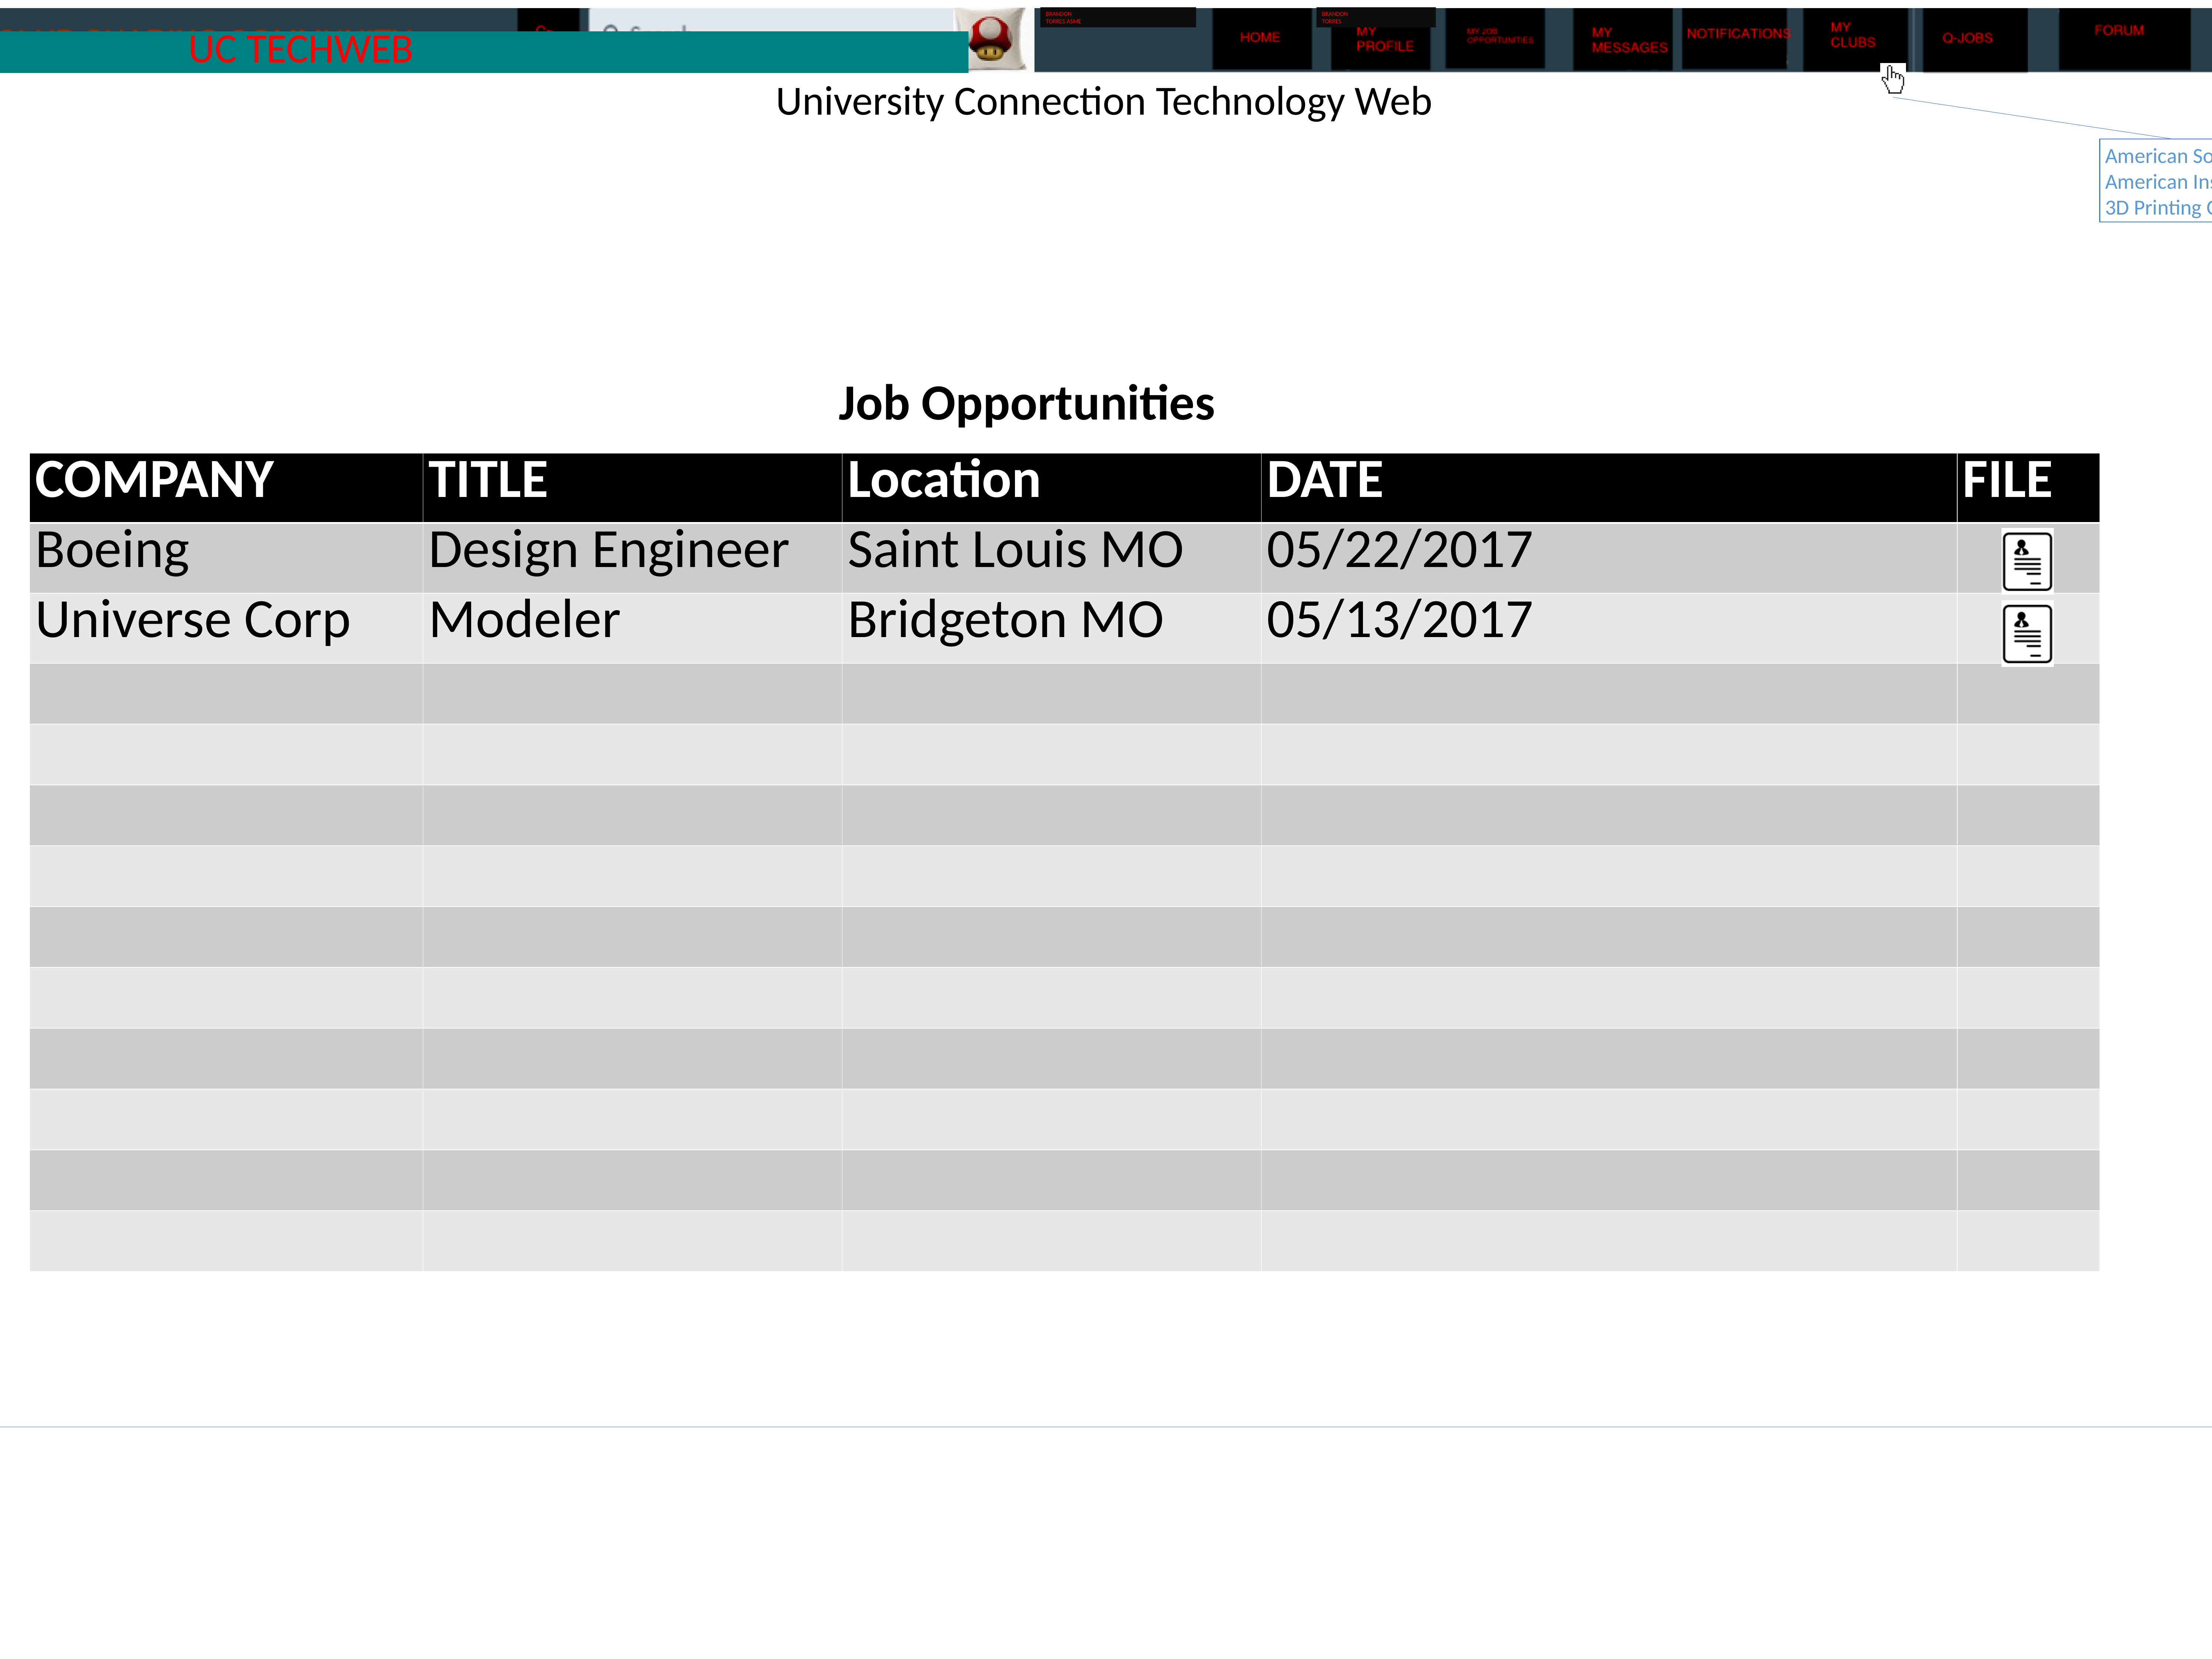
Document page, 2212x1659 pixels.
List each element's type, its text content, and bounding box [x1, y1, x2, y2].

table_cell [30, 664, 423, 724]
table_cell [30, 968, 423, 1028]
table_cell [842, 1029, 1261, 1089]
table_cell [842, 1089, 1261, 1150]
table_cell [1262, 1150, 1957, 1210]
table_cell [1958, 1211, 2100, 1271]
table_cell [423, 1150, 842, 1210]
table_cell [842, 1211, 1261, 1271]
table_cell [1262, 1089, 1957, 1150]
table_cell [423, 724, 842, 785]
table_cell Boeing [30, 524, 423, 593]
picture [2001, 528, 2054, 595]
table_cell [1958, 1150, 2100, 1210]
table_cell [842, 907, 1261, 967]
table_cell [423, 664, 842, 724]
table_cell [30, 907, 423, 967]
table_header FILE [1958, 453, 2100, 522]
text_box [0, 7, 2212, 223]
table_cell [1262, 1029, 1957, 1089]
table_cell [1262, 664, 1957, 724]
table_cell [842, 724, 1261, 785]
table_cell [842, 1150, 1261, 1210]
table_header DATE [1262, 453, 1957, 522]
table_cell [1958, 907, 2100, 967]
table_header Location [842, 453, 1261, 522]
table_cell Modeler [423, 594, 842, 663]
table_cell [1958, 664, 2100, 724]
table_cell [423, 785, 842, 845]
table_cell [30, 1150, 423, 1210]
table_cell [1262, 1211, 1957, 1271]
table_cell [30, 846, 423, 906]
table_cell [1958, 1089, 2100, 1150]
table_cell [842, 968, 1261, 1028]
table_cell [423, 1211, 842, 1271]
table_cell [1262, 785, 1957, 845]
table_cell [30, 785, 423, 845]
table_cell [423, 1089, 842, 1150]
table_cell [1958, 724, 2100, 785]
table_cell [1958, 524, 2100, 593]
table_cell Saint Louis MO [842, 524, 1261, 593]
table_cell Universe Corp [30, 594, 423, 663]
table_cell [842, 846, 1261, 906]
table_cell [842, 785, 1261, 845]
table_cell [423, 907, 842, 967]
table_cell [1262, 846, 1957, 906]
table_cell [30, 1211, 423, 1271]
table_cell 05/22/2017 [1262, 524, 1957, 593]
table_cell Design Engineer [423, 524, 842, 593]
table_cell [1262, 724, 1957, 785]
table_header COMPANY [30, 453, 423, 522]
table_cell [30, 724, 423, 785]
table_header TITLE [423, 453, 842, 522]
table_cell [842, 664, 1261, 724]
table_cell Bridgeton MO [842, 594, 1261, 663]
table_cell [1958, 1029, 2100, 1089]
table_cell [30, 1029, 423, 1089]
table_cell [30, 1089, 423, 1150]
table_cell [1262, 968, 1957, 1028]
table_cell [1262, 907, 1957, 967]
table_cell [423, 846, 842, 906]
table_cell 05/13/2017 [1262, 594, 1957, 663]
text_box Job Opportunities [834, 366, 1346, 433]
table_cell [1958, 594, 2100, 663]
table_cell [423, 968, 842, 1028]
table_cell [1958, 846, 2100, 906]
table_cell [423, 1029, 842, 1089]
picture [2001, 600, 2054, 667]
table_cell [1958, 968, 2100, 1028]
table_cell [1958, 785, 2100, 845]
